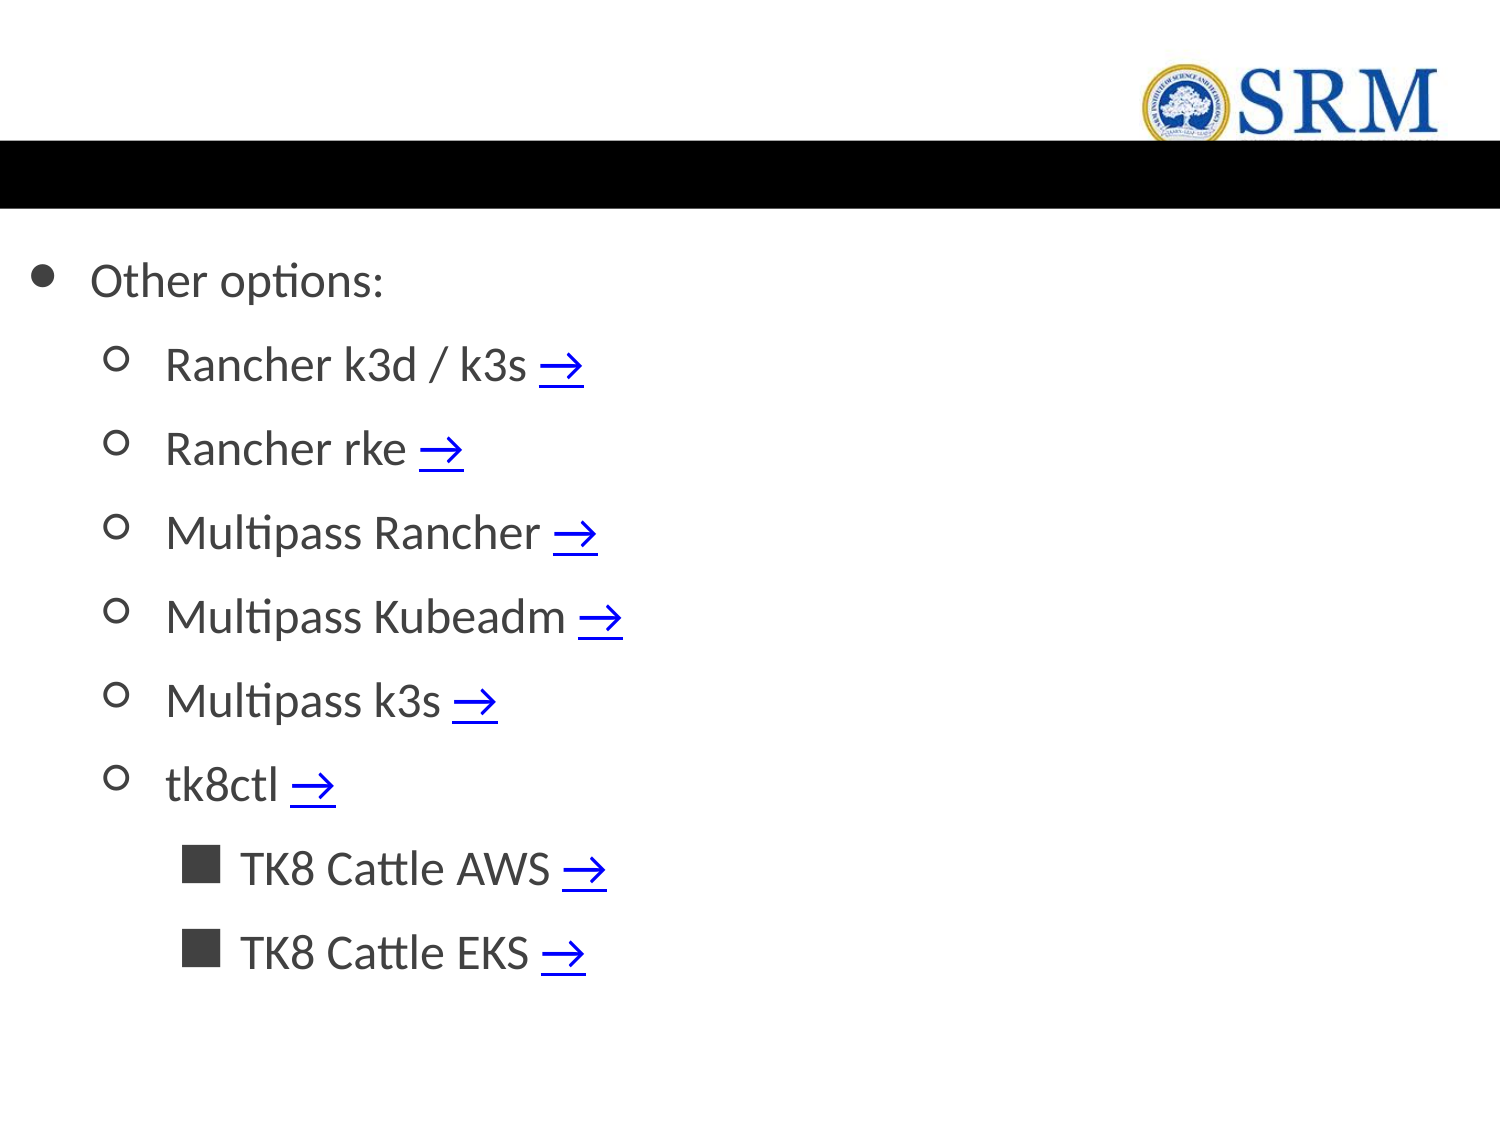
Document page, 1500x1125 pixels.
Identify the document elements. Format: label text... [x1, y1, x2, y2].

text_box Other options: Rancher k3d / k3s → Rancher rke → Multipass Rancher → Multipass Kubeadm → Multipass k3s → tk8ctl → TK8 Cattle AWS → TK8 Cattle EKS → [0, 208, 1500, 985]
text_box [0, 140, 1500, 208]
picture [1139, 30, 1448, 140]
